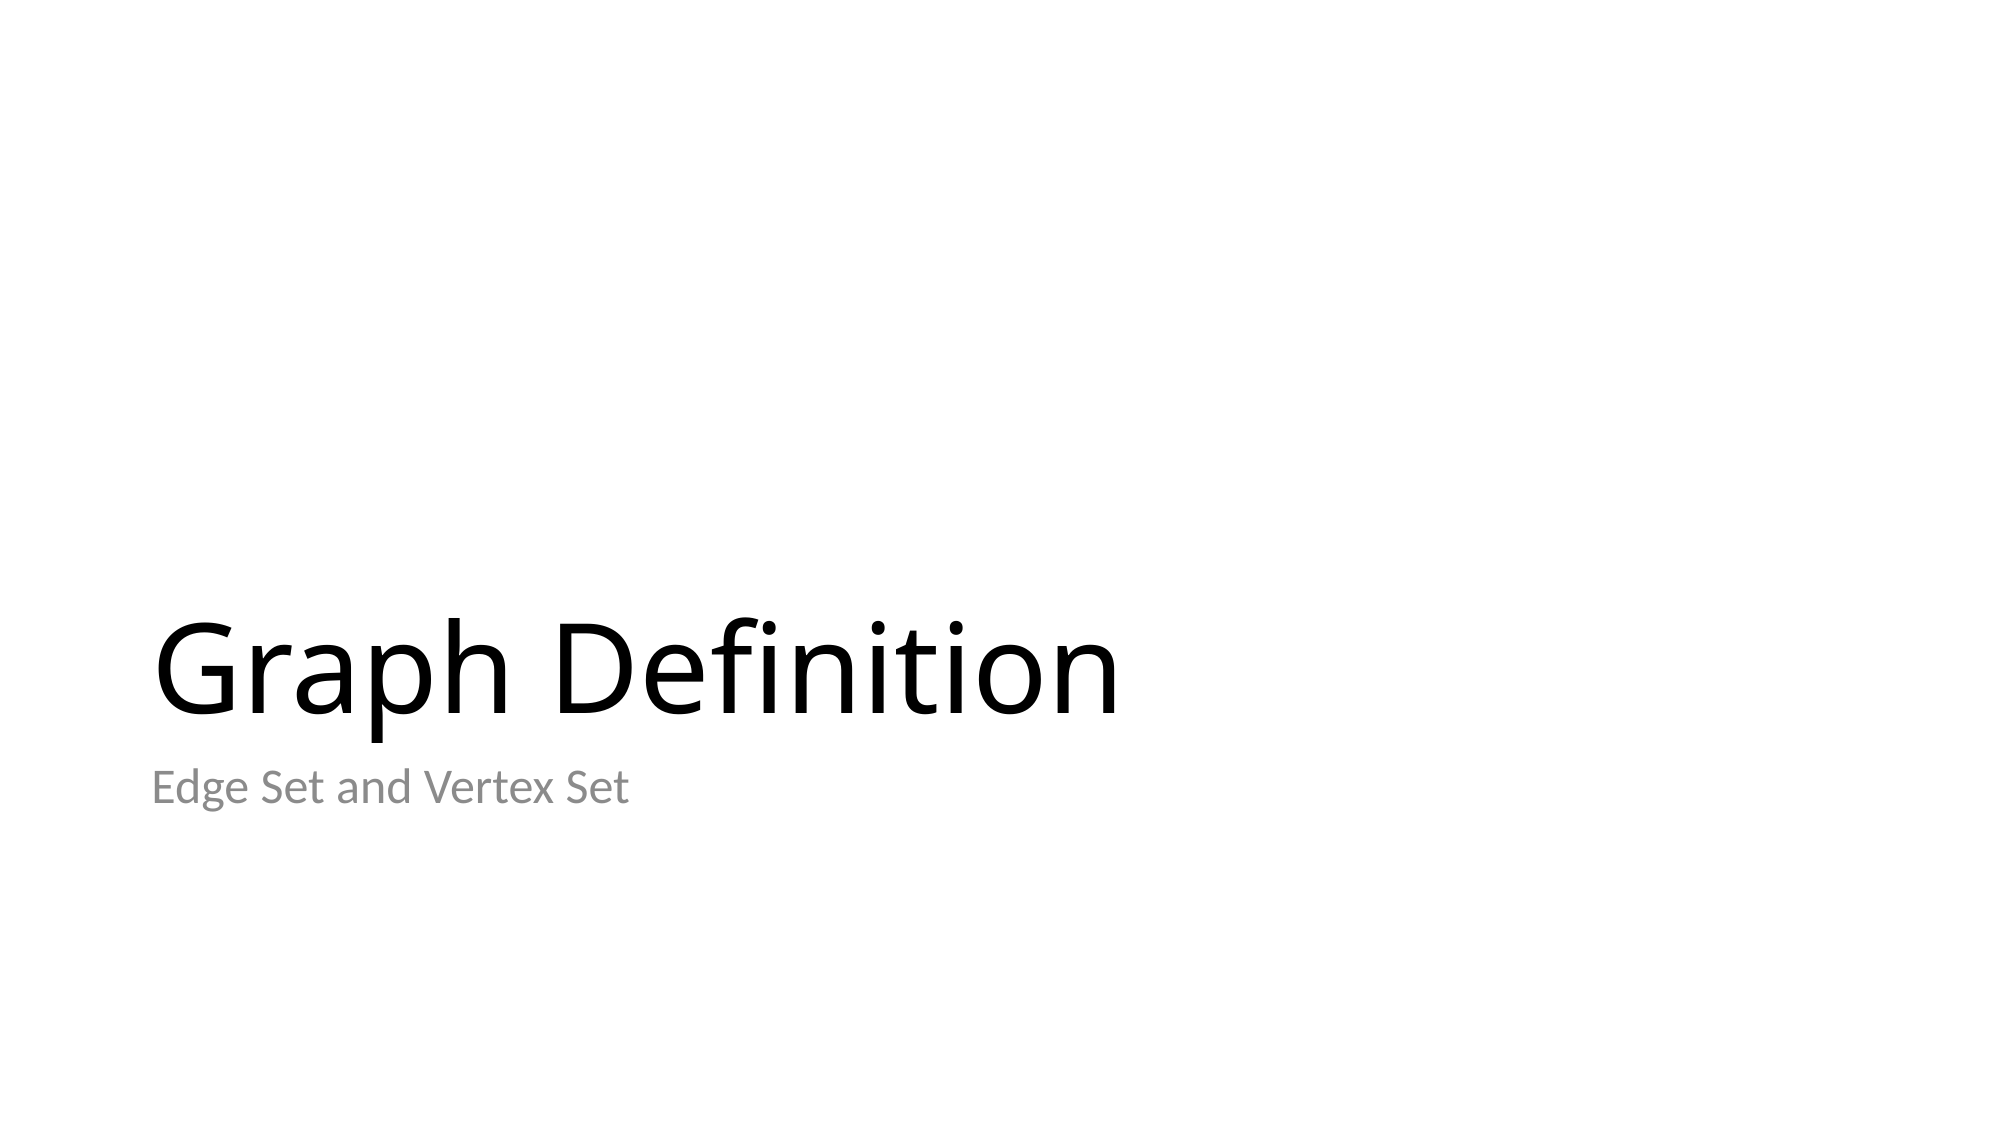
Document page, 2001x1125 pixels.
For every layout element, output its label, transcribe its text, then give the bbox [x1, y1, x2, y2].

title Graph Definition [136, 280, 1862, 749]
list Edge Set and Vertex Set [136, 752, 1862, 999]
